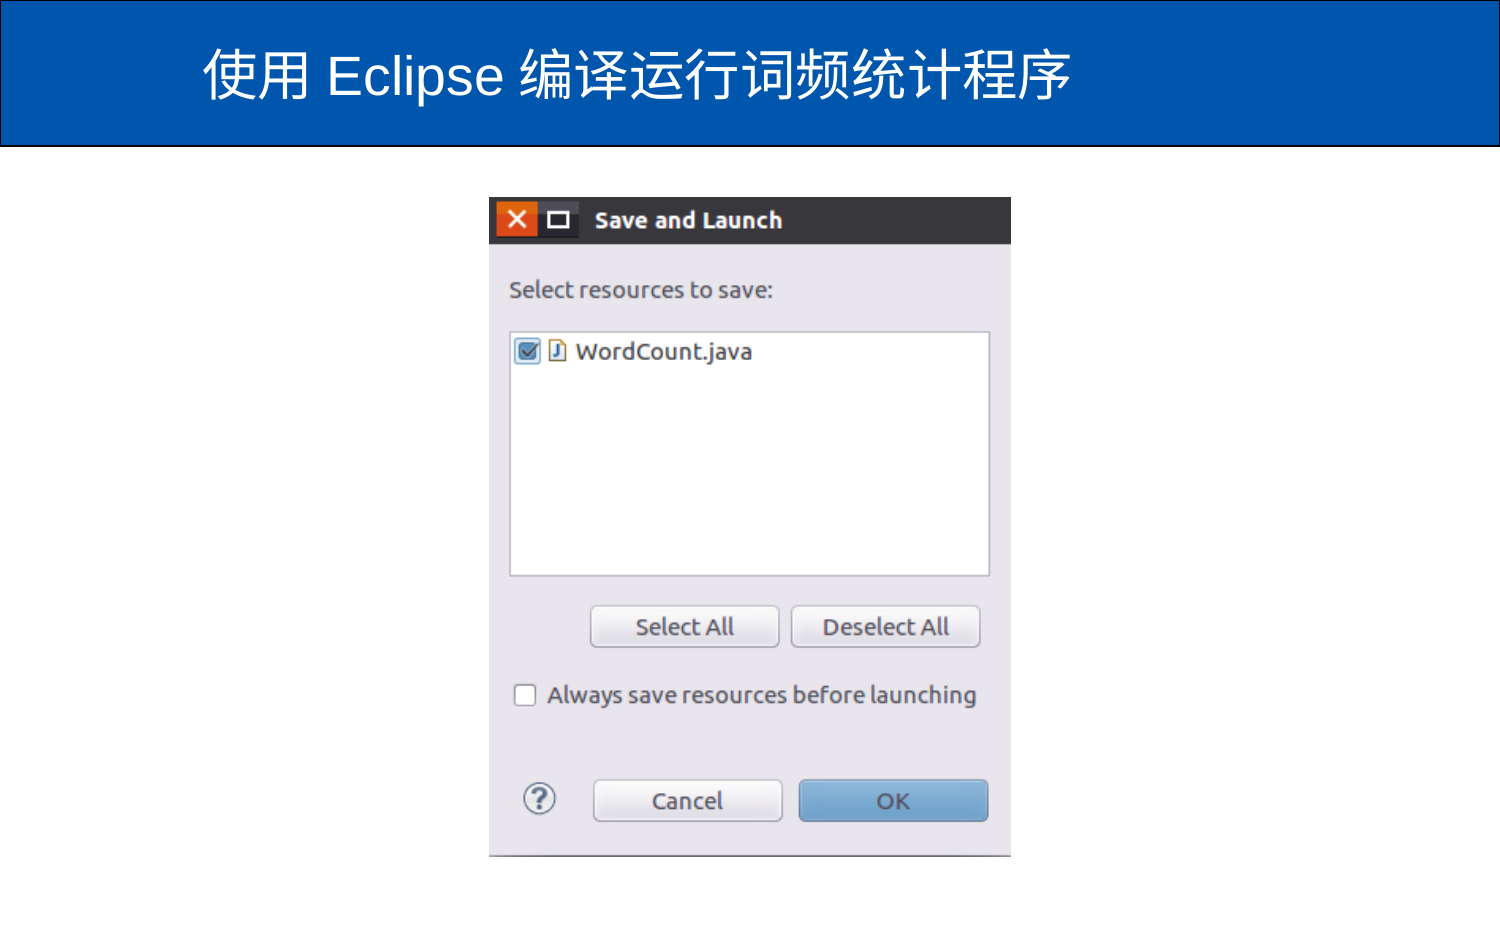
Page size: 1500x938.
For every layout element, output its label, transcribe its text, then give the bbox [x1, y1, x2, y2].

title 使用Eclipse编译运行词频统计程序 [187, 10, 1500, 136]
picture [489, 197, 1011, 857]
